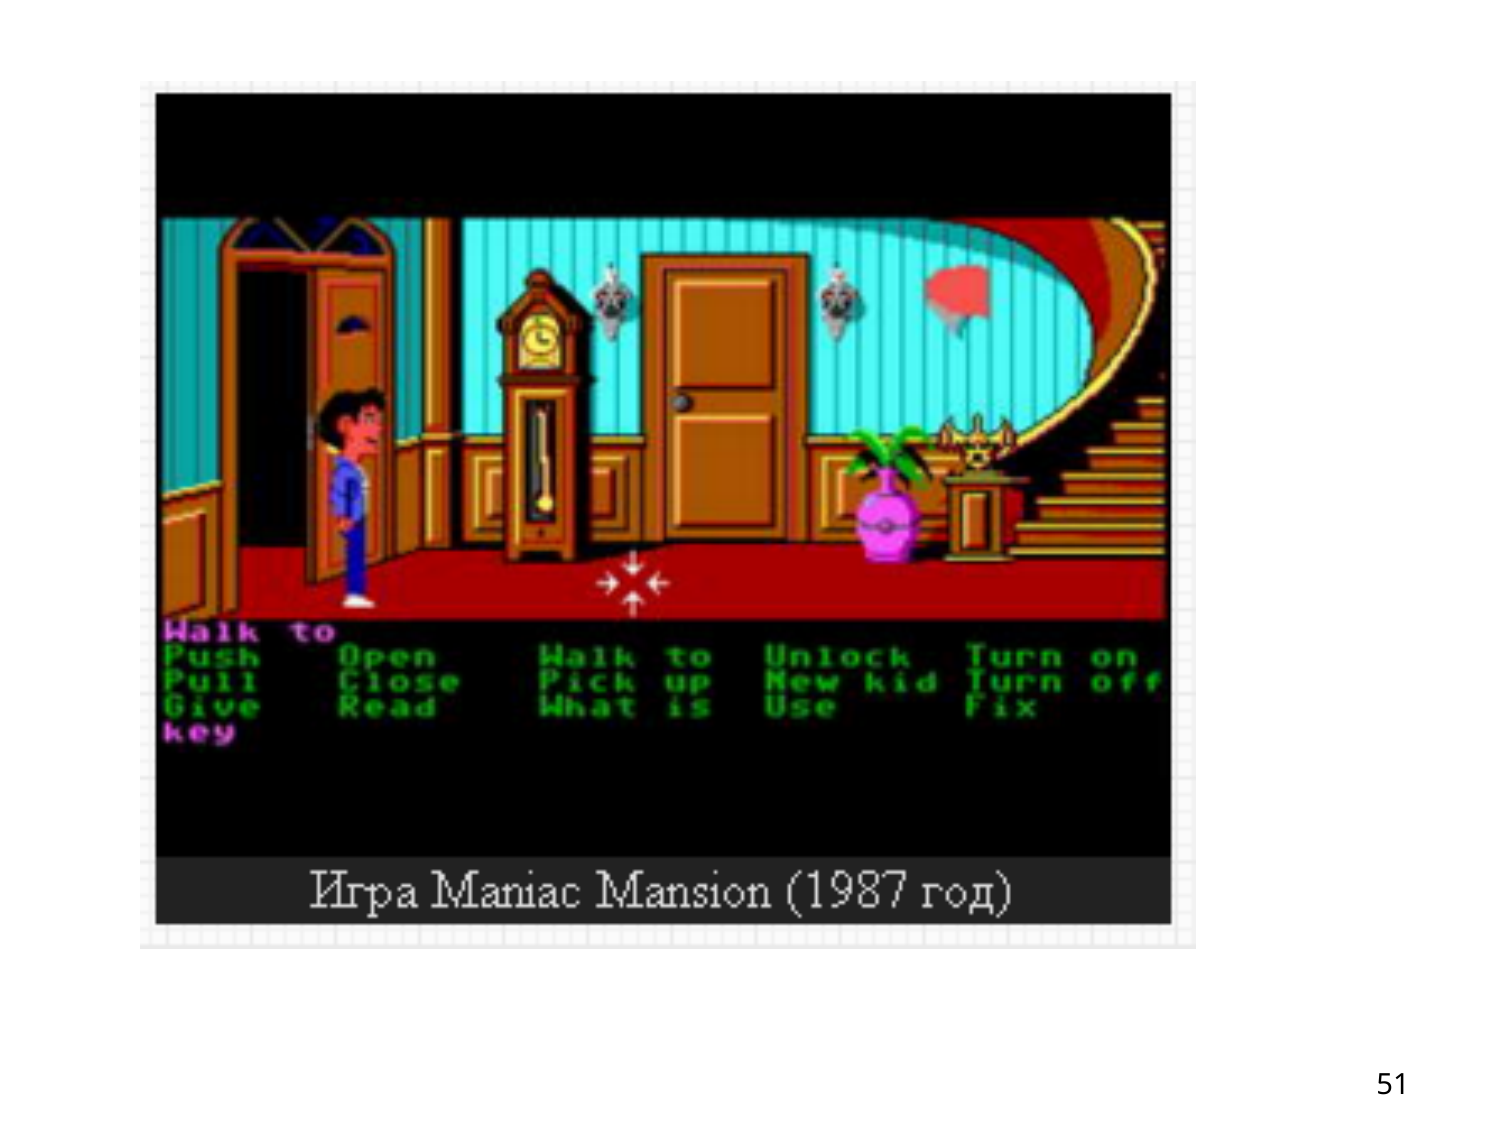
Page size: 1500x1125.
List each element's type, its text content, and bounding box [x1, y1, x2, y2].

picture [140, 81, 1196, 949]
slide_number 51 [1112, 1037, 1425, 1113]
